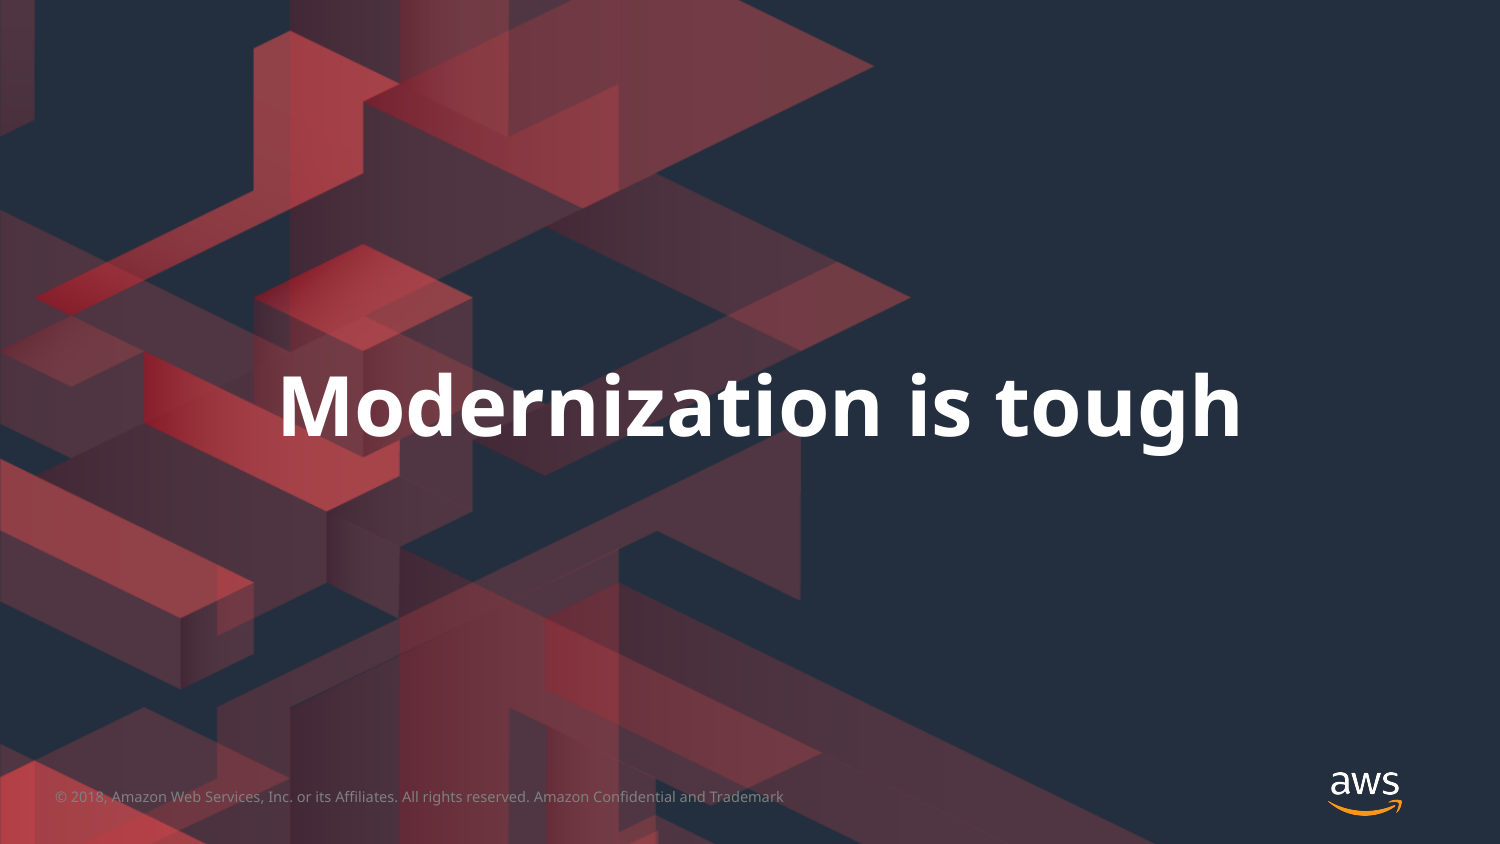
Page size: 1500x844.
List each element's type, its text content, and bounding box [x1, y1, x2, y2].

title Modernization is tough [123, 345, 1399, 499]
picture [0, 0, 1500, 844]
